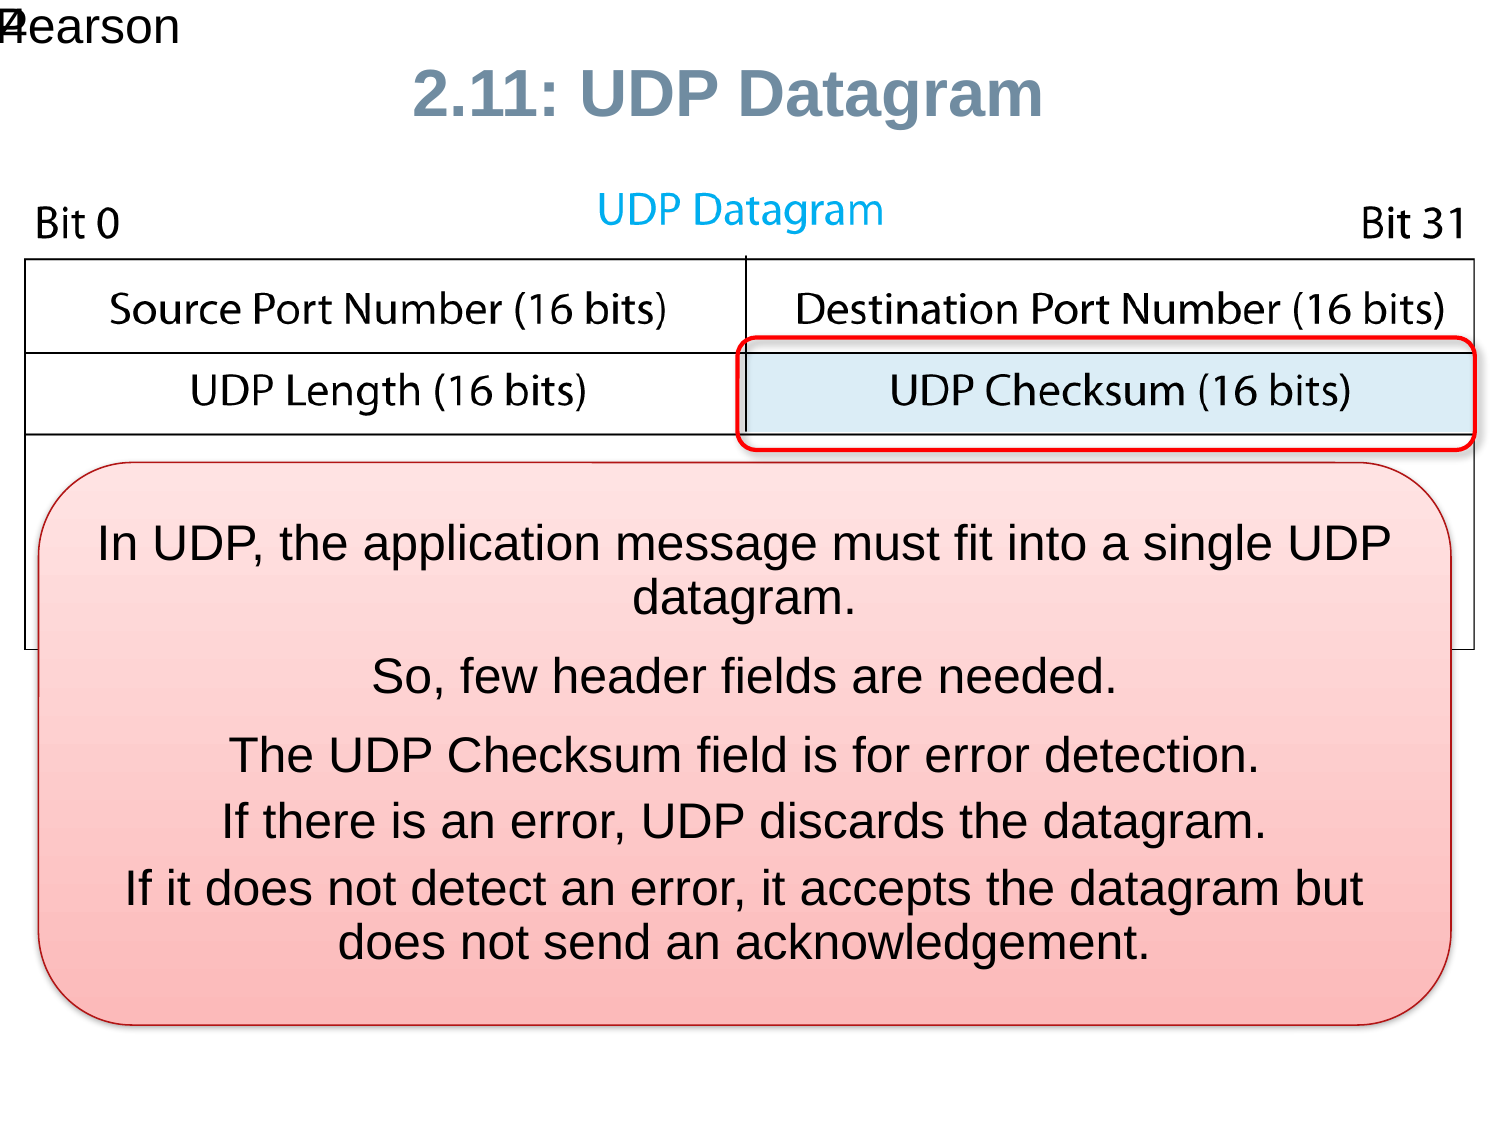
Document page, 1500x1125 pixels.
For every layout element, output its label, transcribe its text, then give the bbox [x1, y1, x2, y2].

title 2.11: UDP Datagram [63, 24, 1414, 138]
text_box In UDP, the application message must fit into a single UDP datagram. So, few header fields are needed. The UDP Checksum field is for error detection. If there is an error, UDP discards the datagram. If it does not detect an error, it accepts the datagram but does not send an acknowledgement. [37, 660, 1452, 1026]
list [24, 185, 1476, 651]
